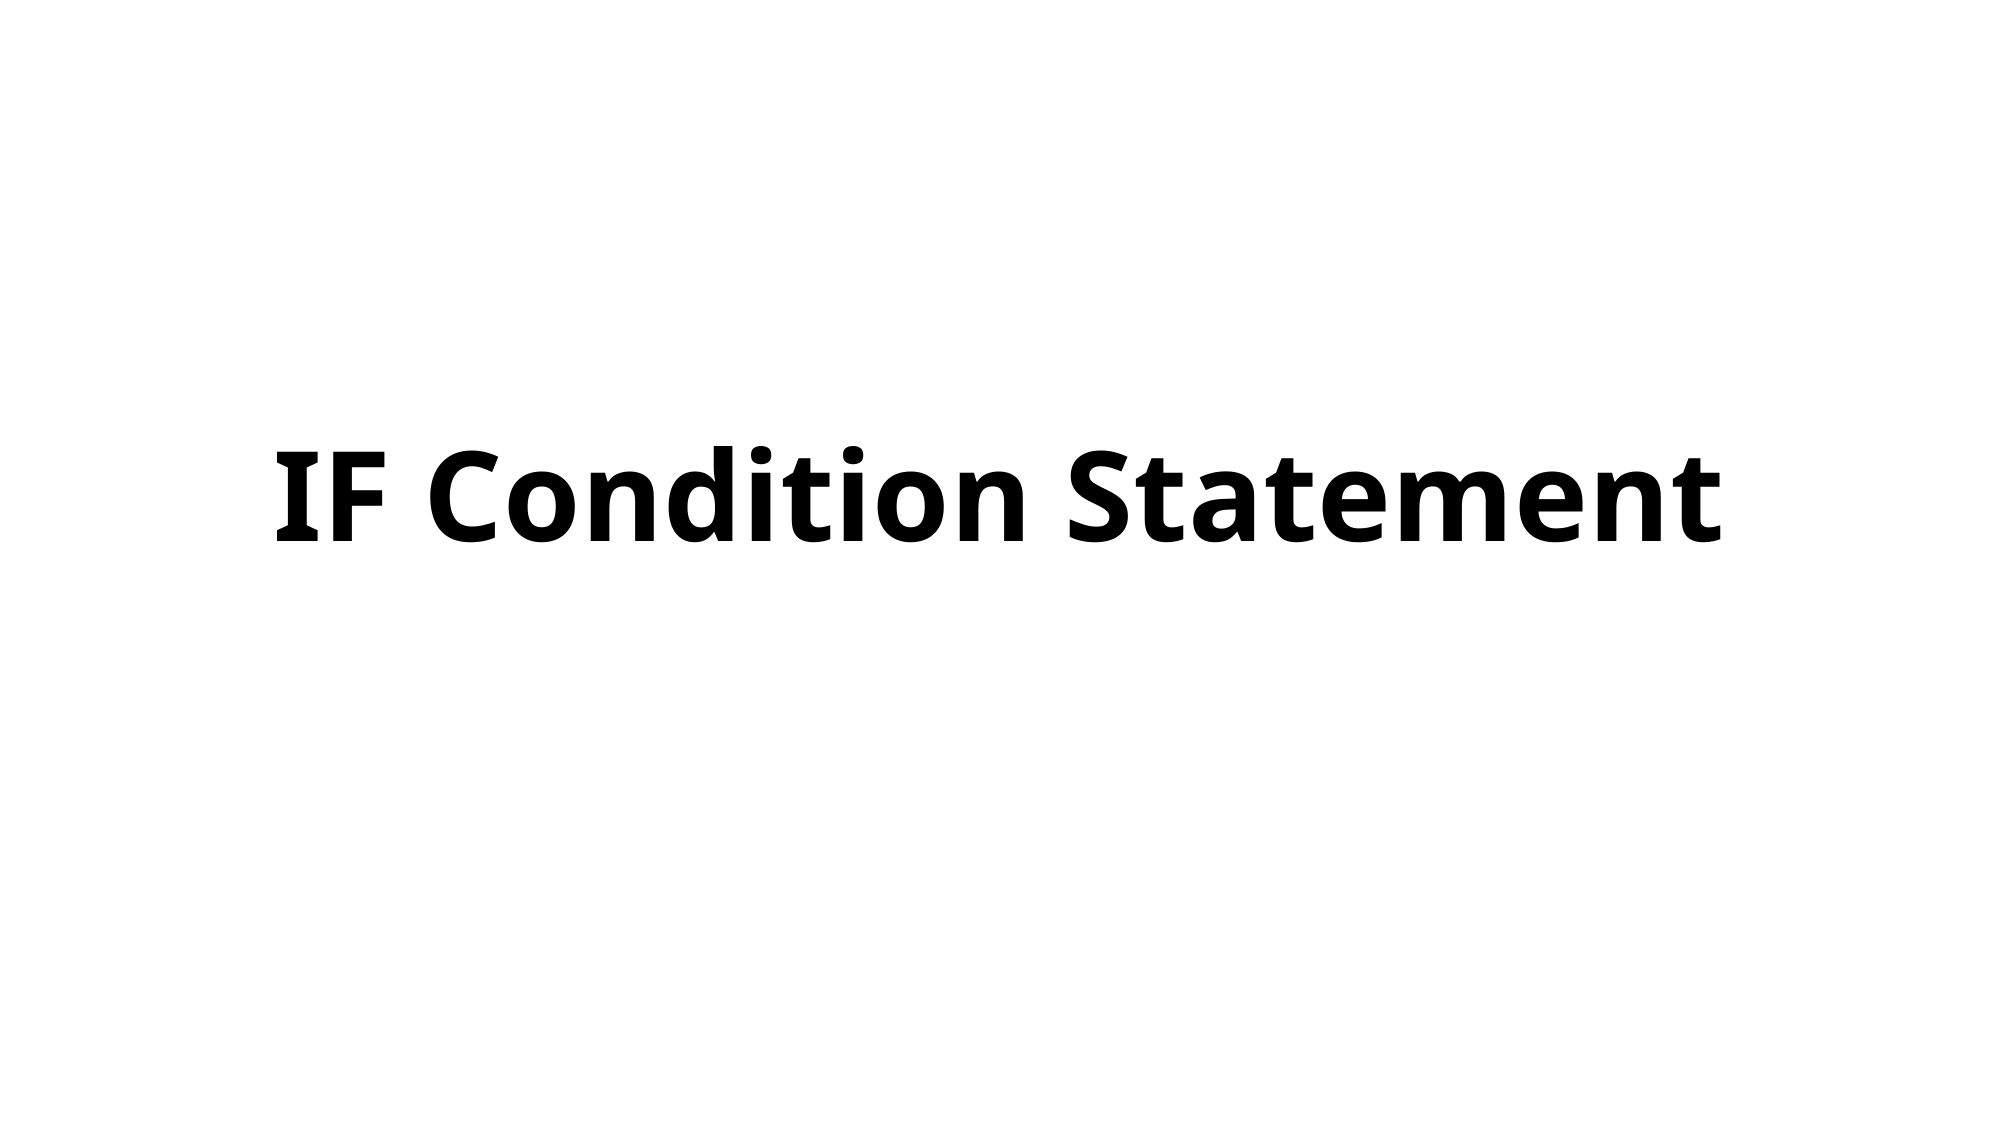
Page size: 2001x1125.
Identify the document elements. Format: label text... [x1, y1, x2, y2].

title IF Condition Statement [249, 184, 1750, 576]
